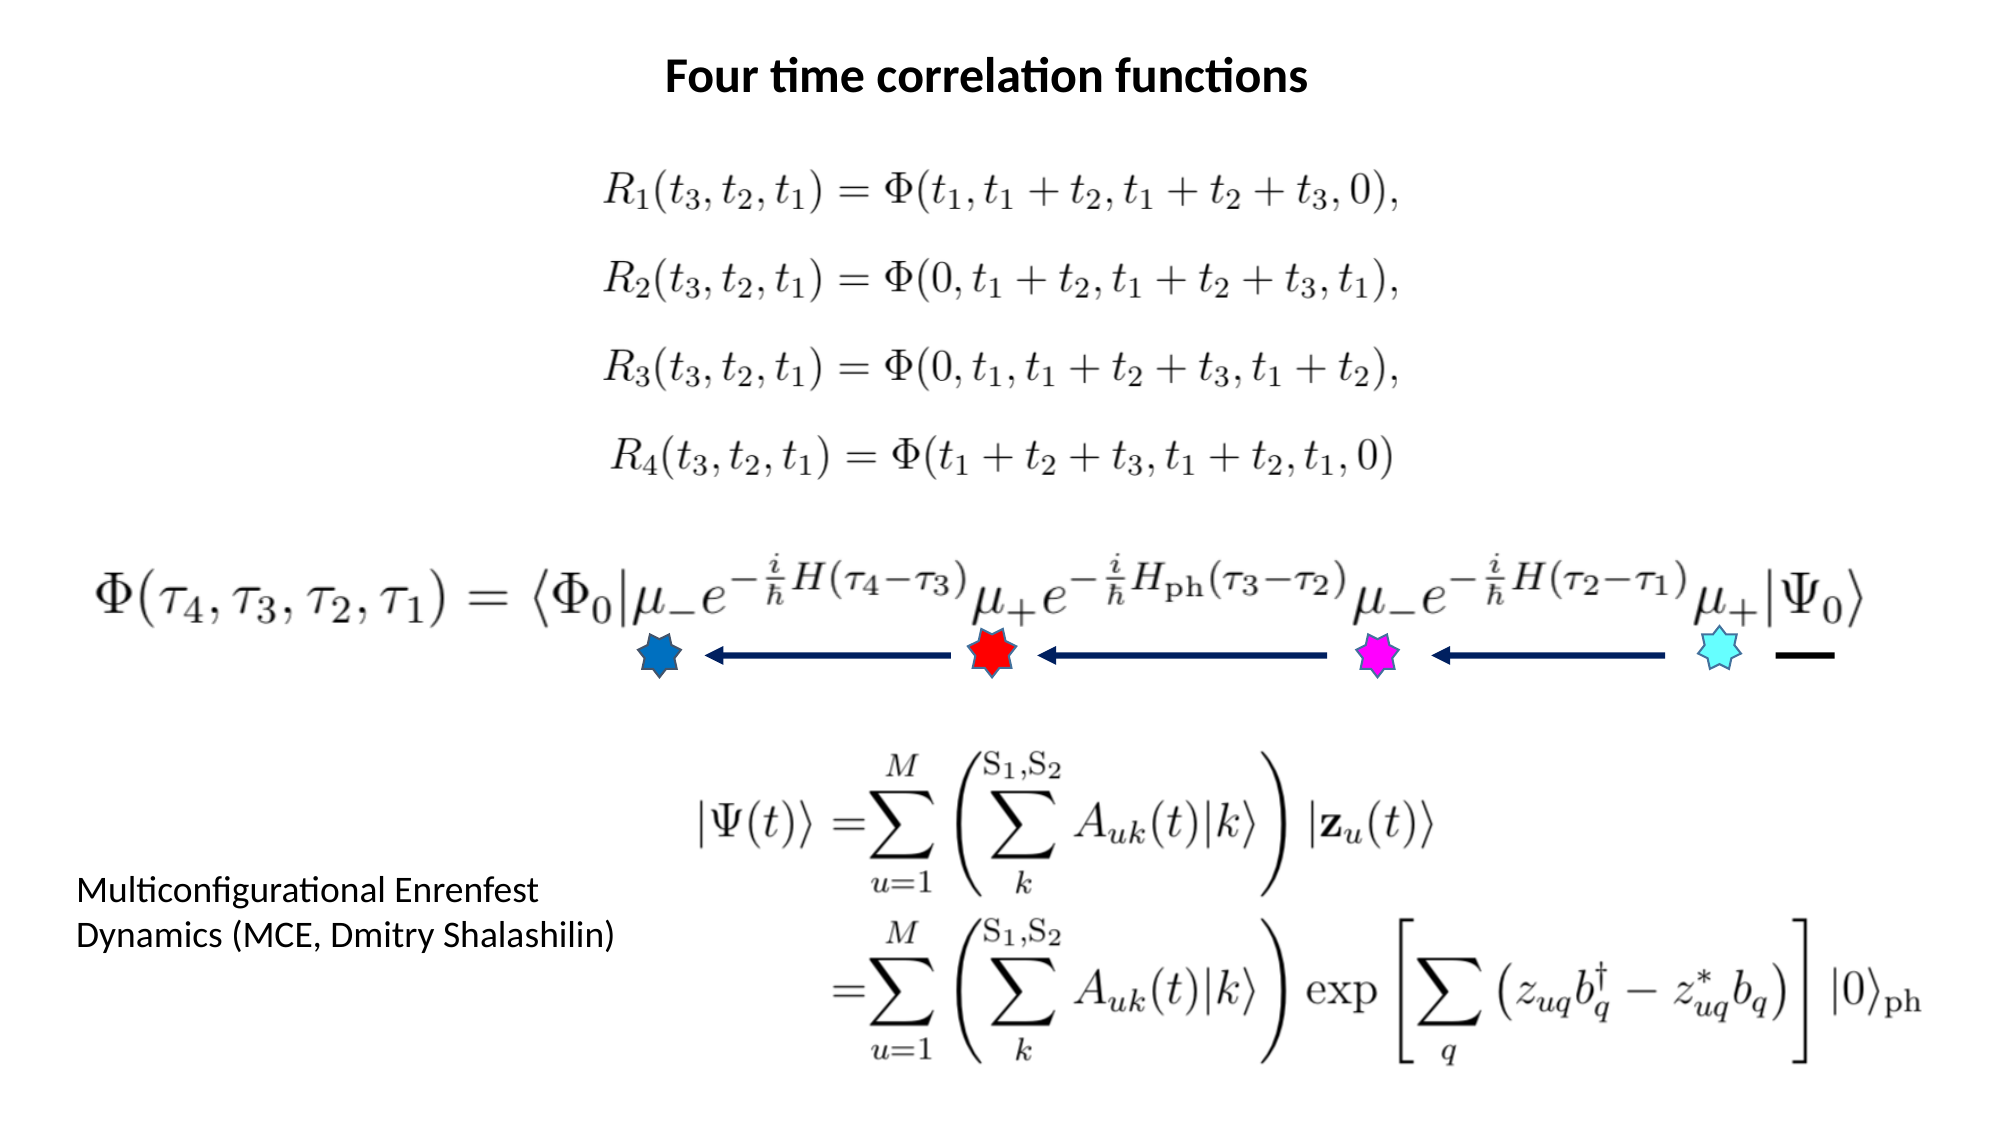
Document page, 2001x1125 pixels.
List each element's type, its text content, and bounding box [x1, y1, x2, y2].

picture [57, 512, 1870, 656]
text_box [1432, 656, 1444, 662]
text_box [971, 656, 1013, 680]
text_box [1038, 656, 1050, 662]
text_box Four time correlation functions [650, 34, 1324, 110]
text_box [1359, 656, 1396, 679]
text_box [1700, 656, 1739, 671]
text_box [705, 656, 717, 662]
text_box [640, 656, 679, 679]
text_box Multiconfigurational Enrenfest Dynamics (MCE, Dmitry Shalashilin) [61, 857, 631, 963]
picture [659, 719, 1931, 1103]
picture [577, 137, 1397, 504]
